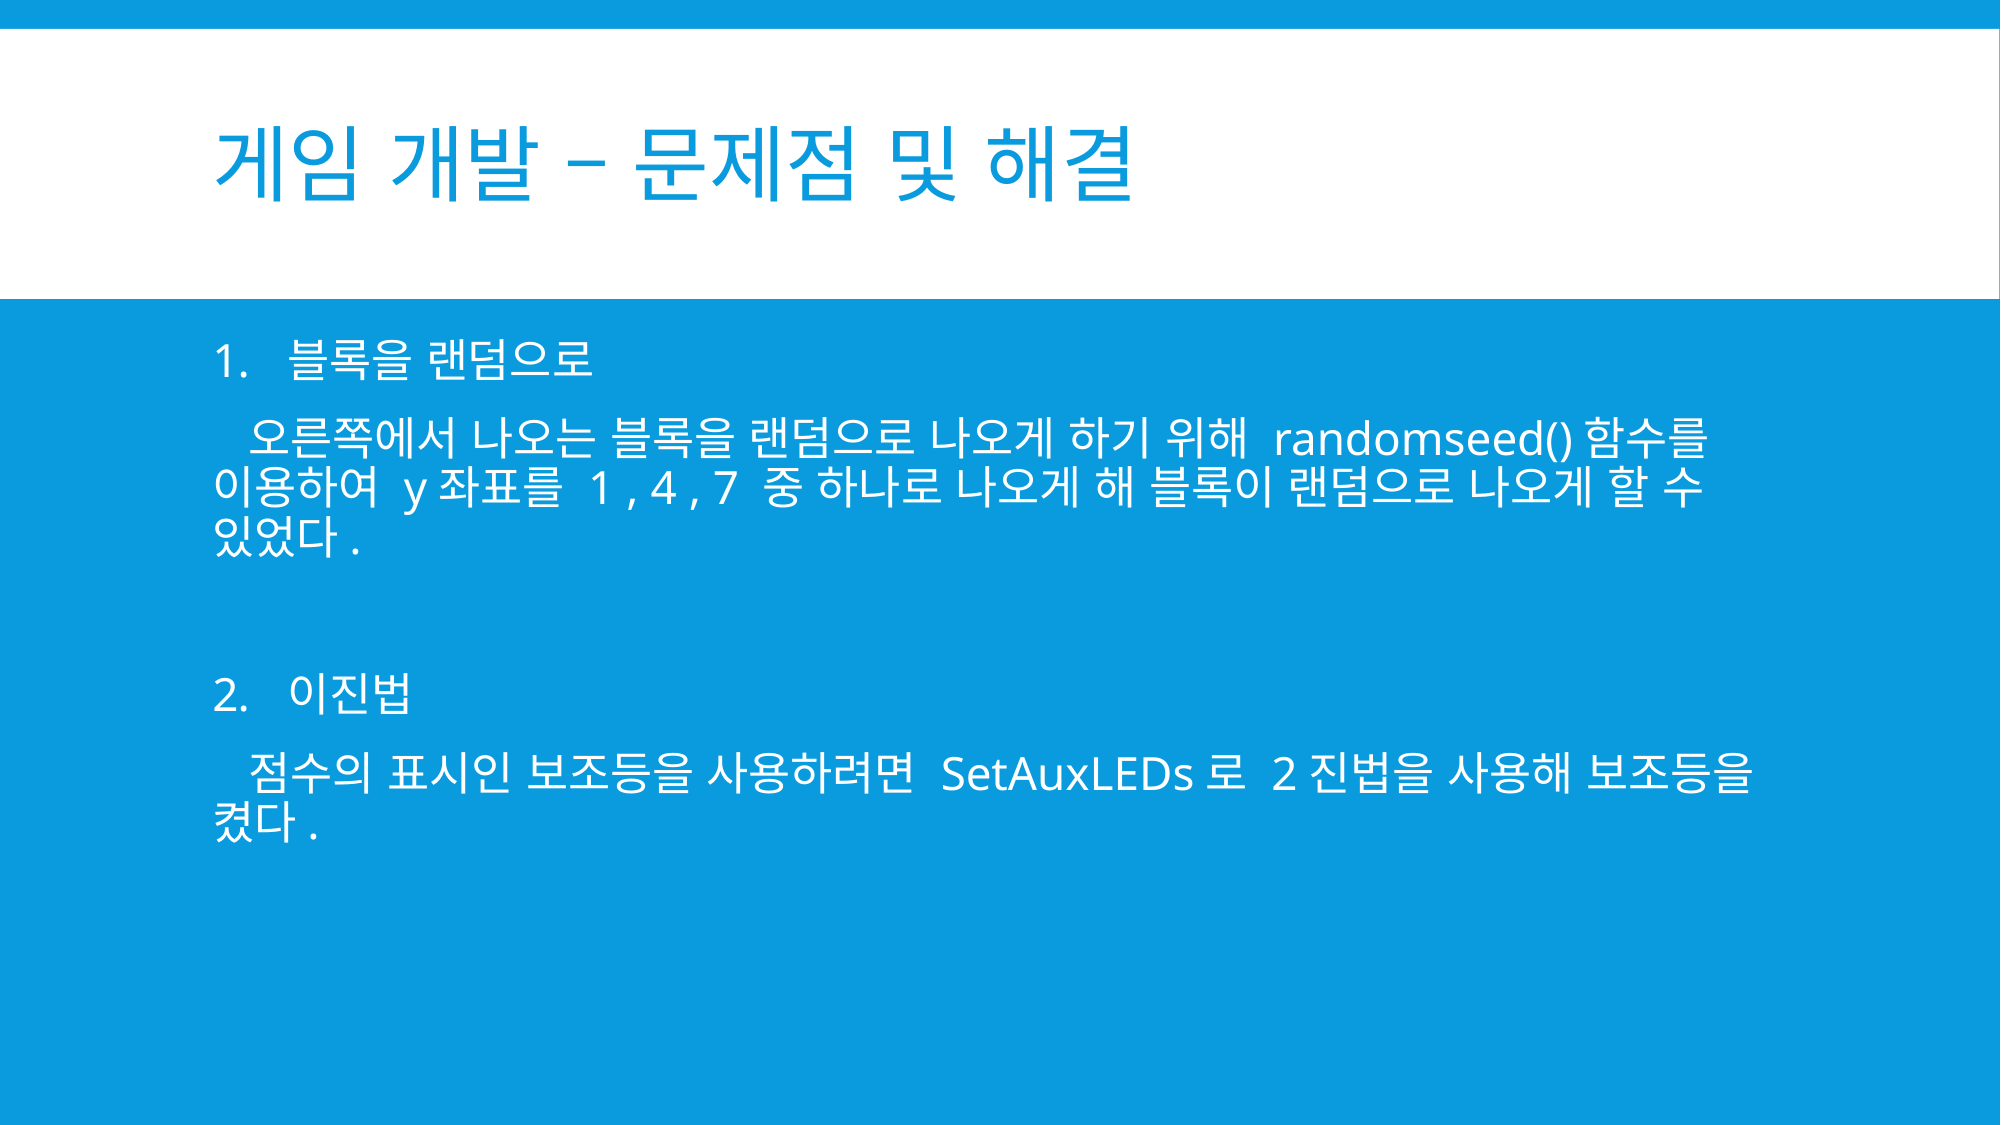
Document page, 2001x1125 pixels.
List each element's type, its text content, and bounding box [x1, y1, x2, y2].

list 블록을 랜덤으로 오른쪽에서 나오는 블록을 랜덤으로 나오게 하기 위해 randomseed()함수를 이용하여 y좌표를 1 , 4 , 7 중 하나로 나오게 해 블록이 랜덤으로 나오게 할 수 있었다. 이진법 점수의 표시인 보조등을 사용하려면 SetAuxLEDs로 2진법을 사용해 보조등을 켰다. [197, 329, 1803, 1020]
title 게임 개발 – 문제점 및 해결 [197, 46, 1803, 295]
